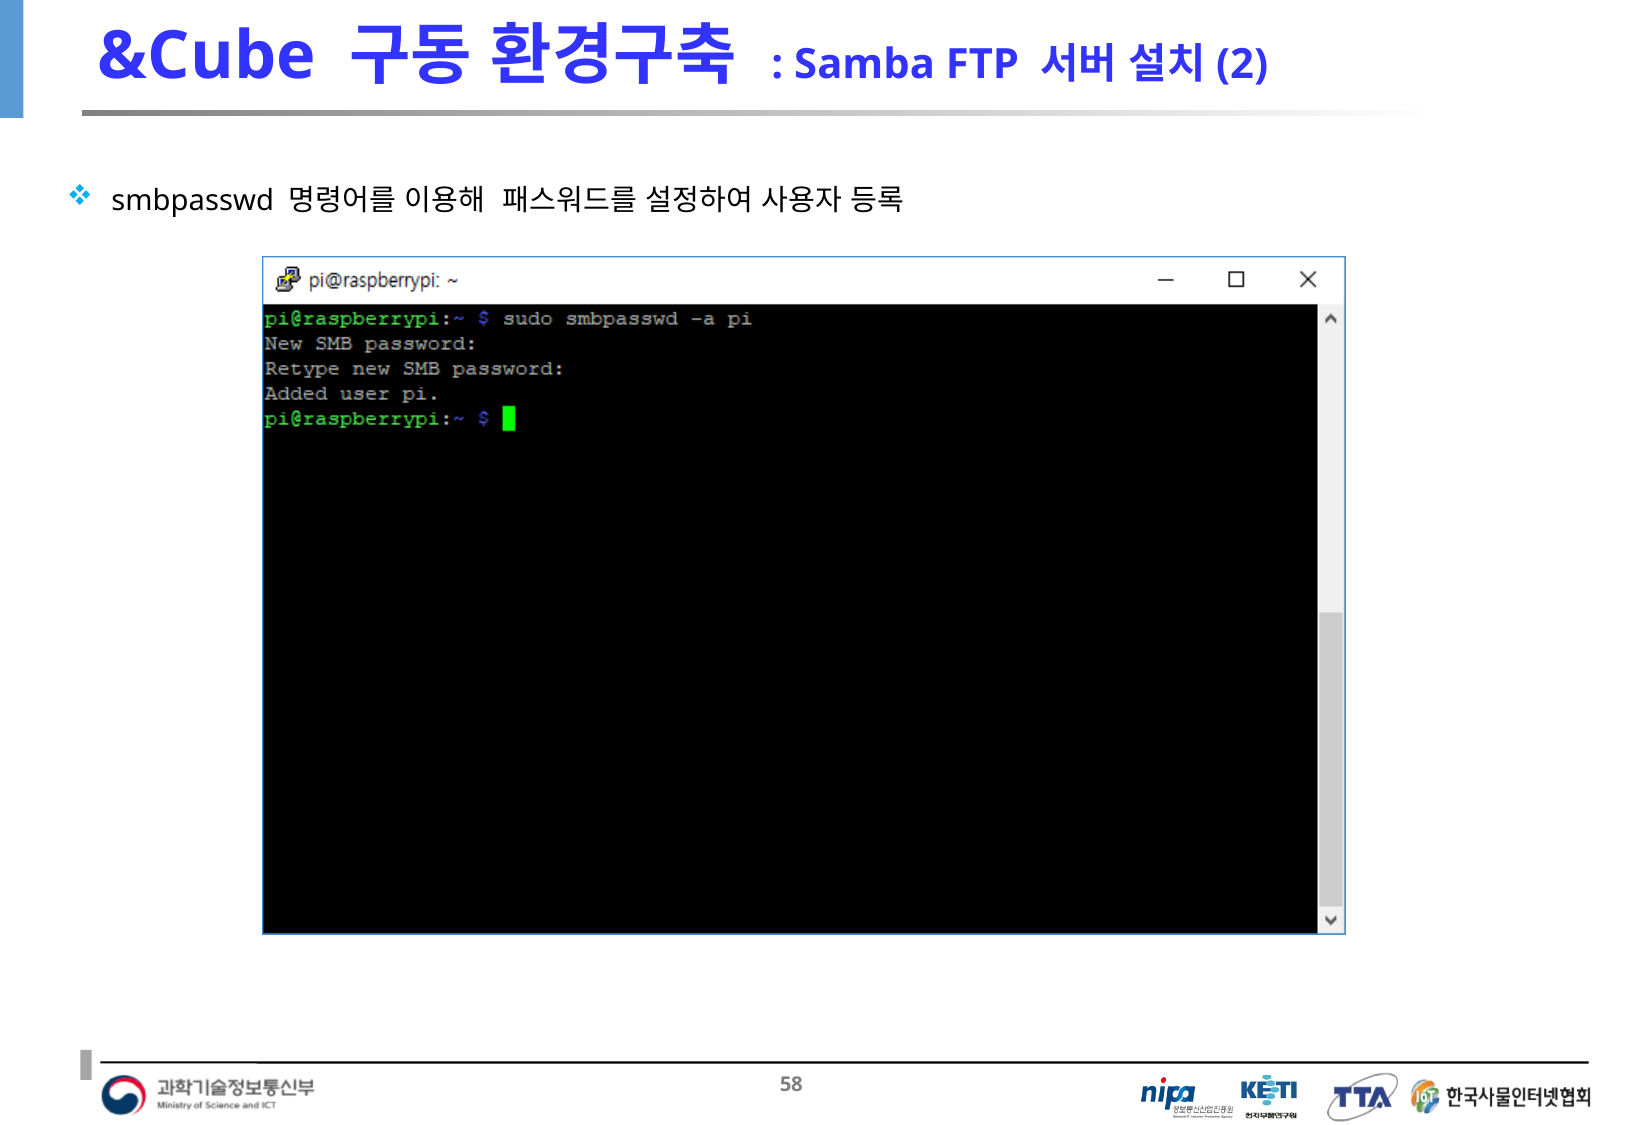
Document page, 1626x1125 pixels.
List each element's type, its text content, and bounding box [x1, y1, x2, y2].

picture [100, 1067, 317, 1117]
picture [1136, 1075, 1300, 1120]
picture [1327, 1056, 1398, 1125]
title &Cube 구동 환경구축 : Samba FTP 서버 설치(2) [82, 0, 1593, 114]
picture [262, 256, 1346, 935]
text_box smbpasswd 명령어를 이용해 패스워드를 설정하여 사용자 등록 [51, 156, 1578, 1035]
picture [1409, 1078, 1592, 1115]
